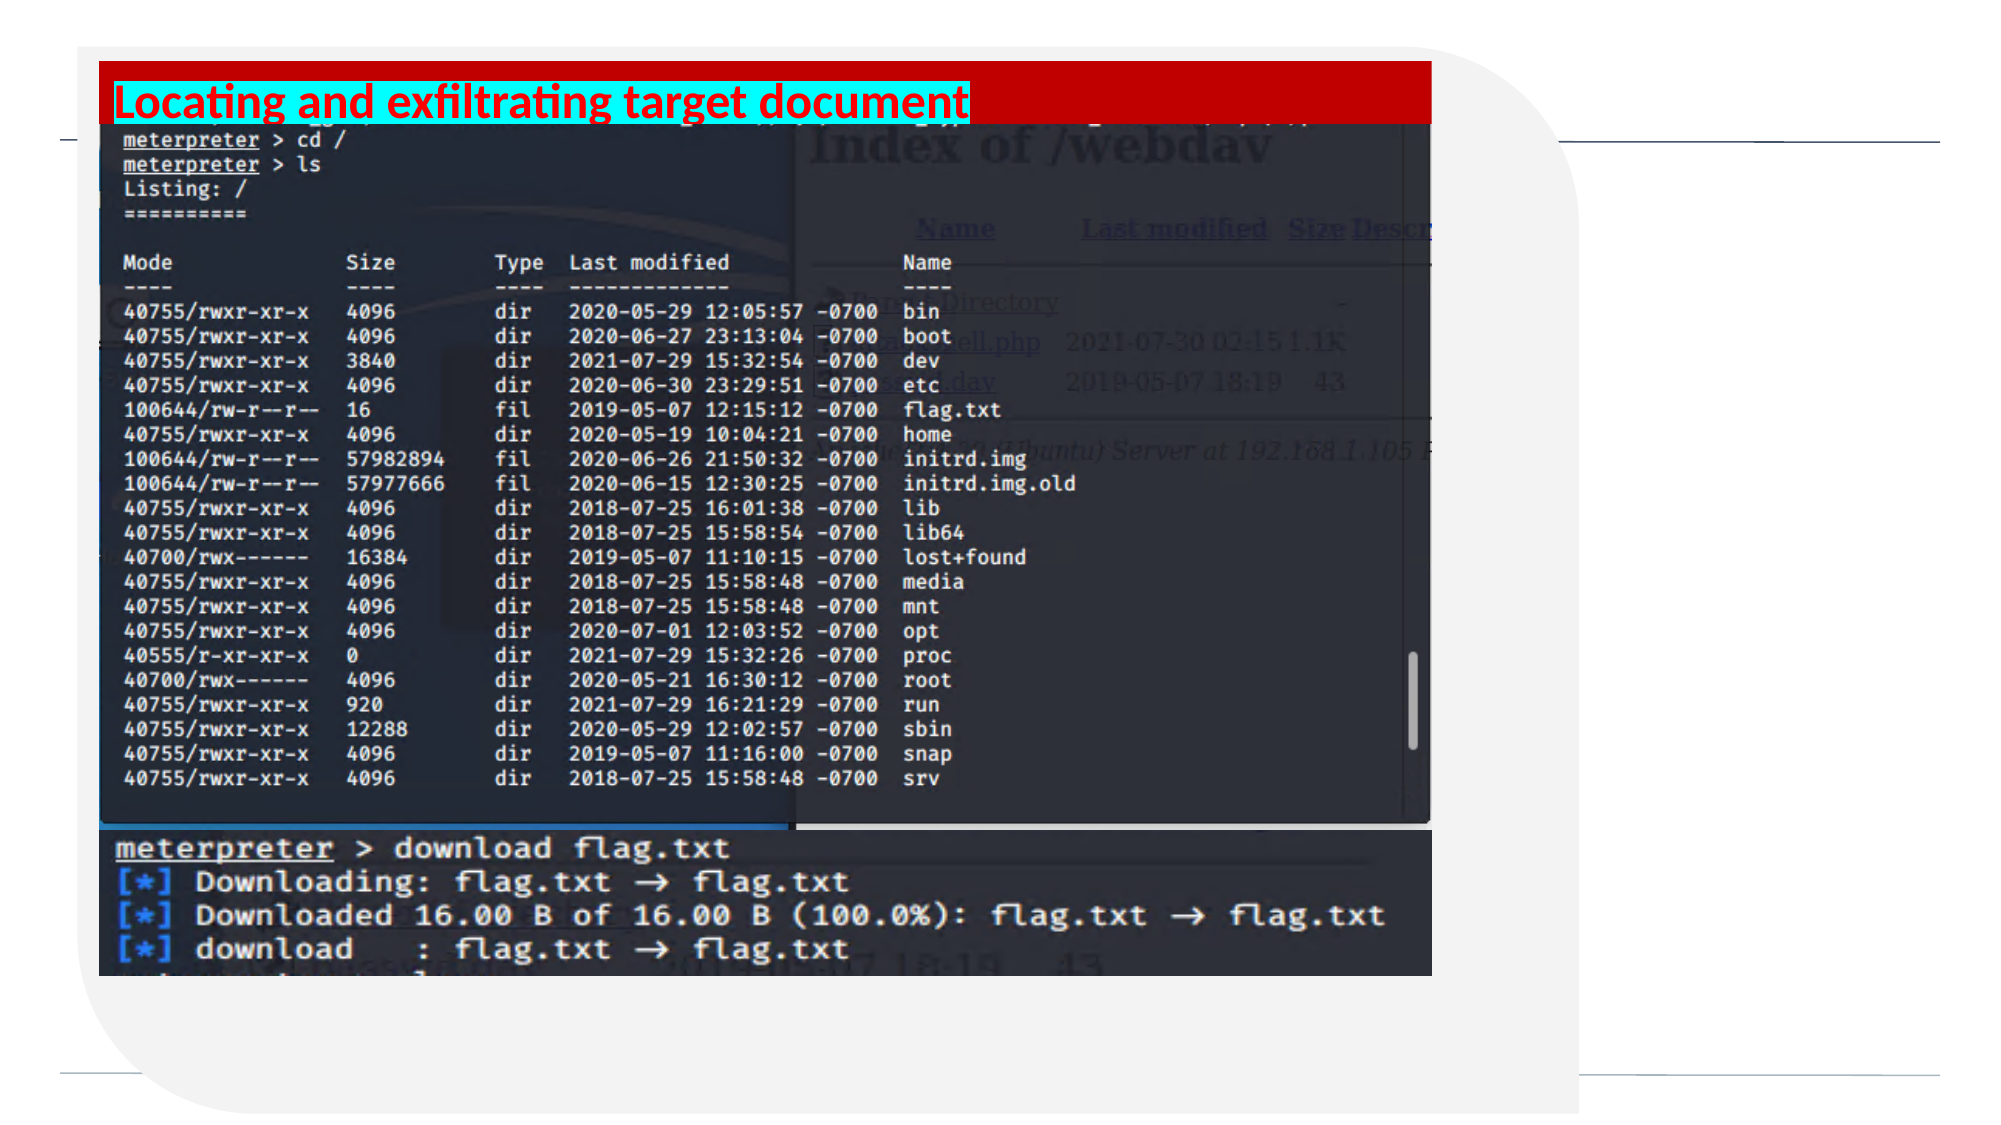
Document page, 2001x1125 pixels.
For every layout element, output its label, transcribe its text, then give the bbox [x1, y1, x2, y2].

text_box Locating and exfiltrating target document [99, 61, 1432, 124]
text_box [77, 46, 1579, 1114]
picture [99, 124, 1432, 976]
